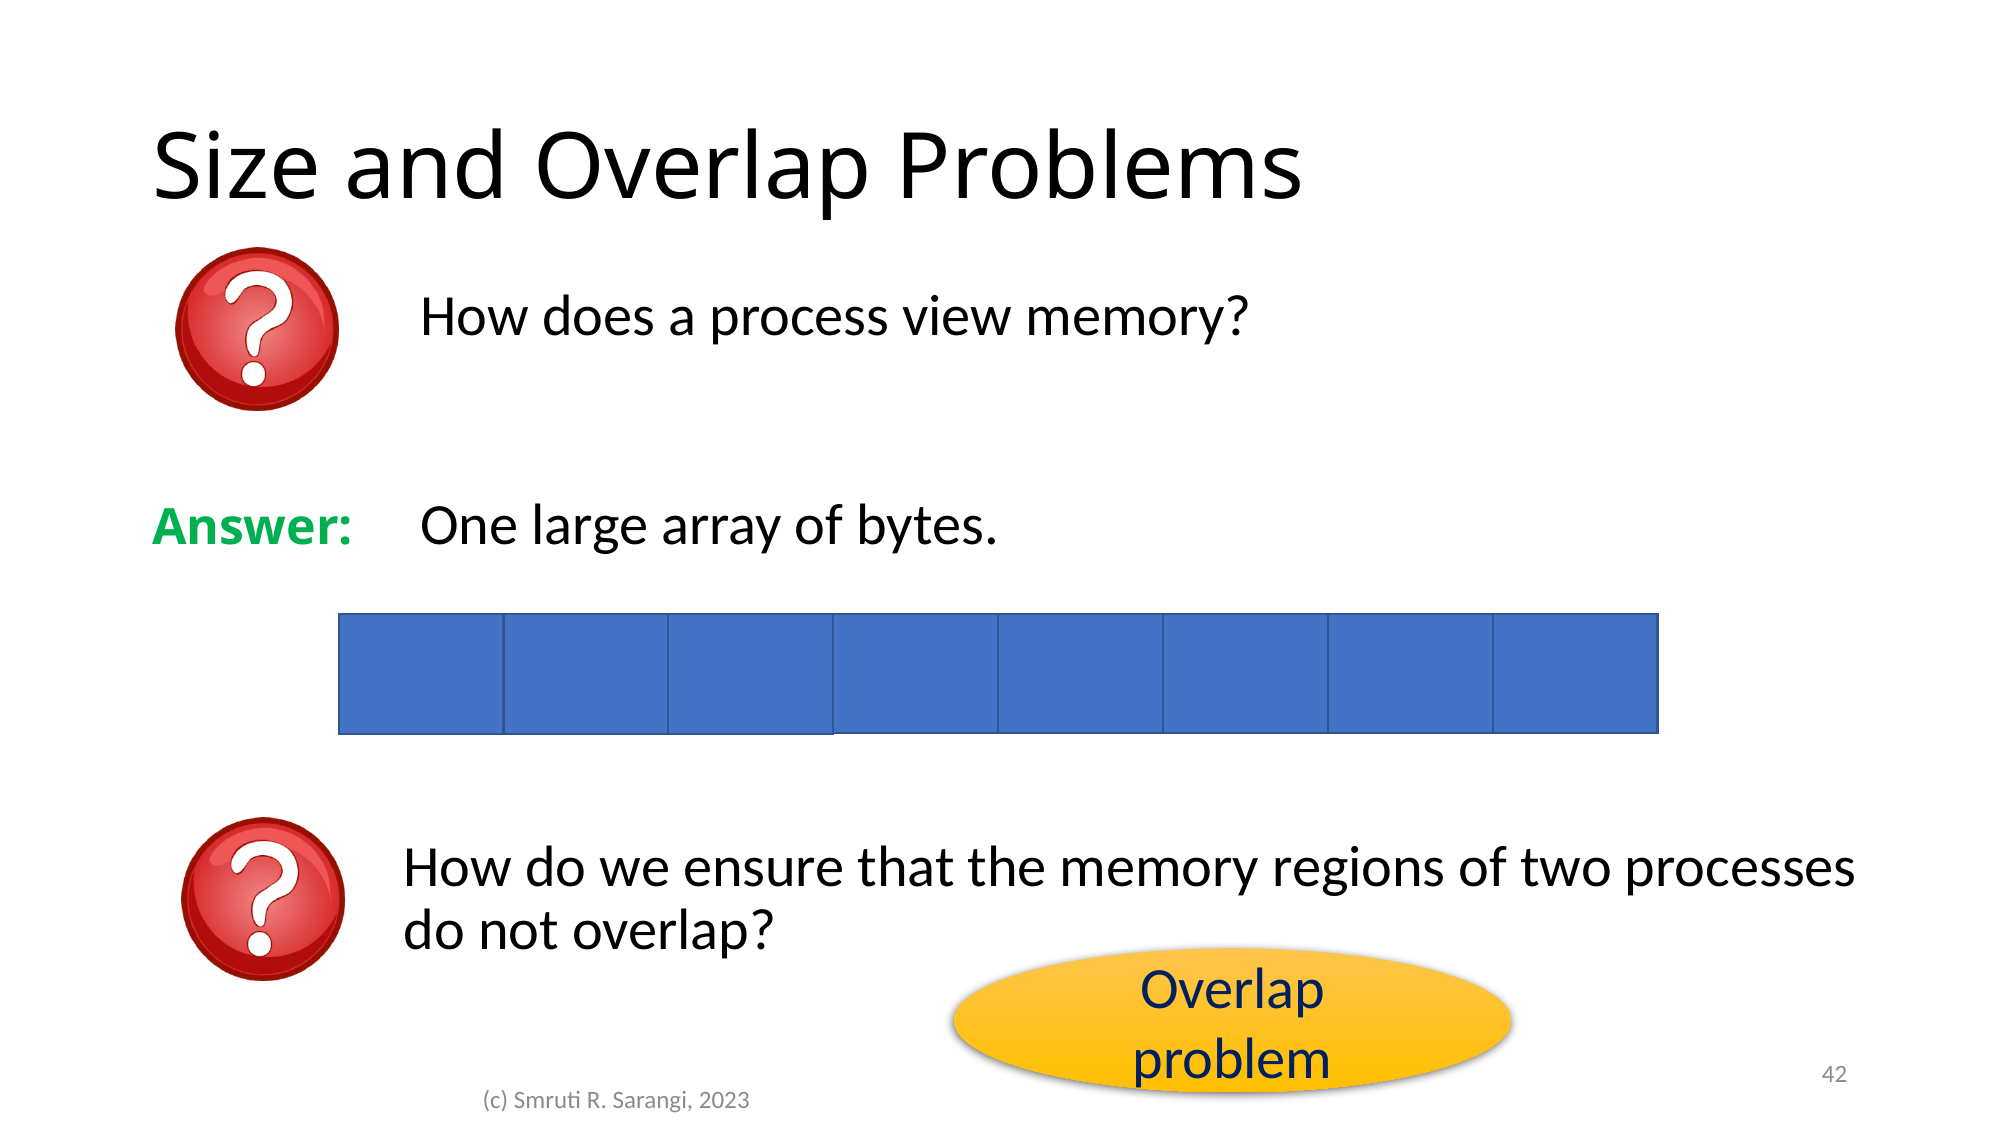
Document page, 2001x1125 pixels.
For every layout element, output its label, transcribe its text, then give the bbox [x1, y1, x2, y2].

text_box [1327, 613, 1494, 734]
text_box [338, 613, 502, 735]
text_box Answer: [137, 486, 389, 562]
text_box [834, 613, 997, 734]
text_box [997, 613, 1162, 734]
text_box [1494, 613, 1659, 734]
picture [181, 817, 345, 981]
text_box [502, 613, 667, 735]
list How does a process view memory? [405, 277, 2000, 438]
footer (c) Smruti R. Sarangi, 2023 [279, 1068, 955, 1125]
text_box [1162, 613, 1327, 734]
text_box Overlap problem [954, 948, 1511, 1093]
text_box How do we ensure that the memory regions of two processes do not overlap? [388, 829, 1905, 990]
text_box [667, 613, 834, 735]
text_box One large array of bytes. [405, 486, 1049, 586]
title Size and Overlap Problems [137, 59, 1863, 278]
slide_number 42 [1412, 1042, 1863, 1103]
picture [175, 247, 339, 411]
